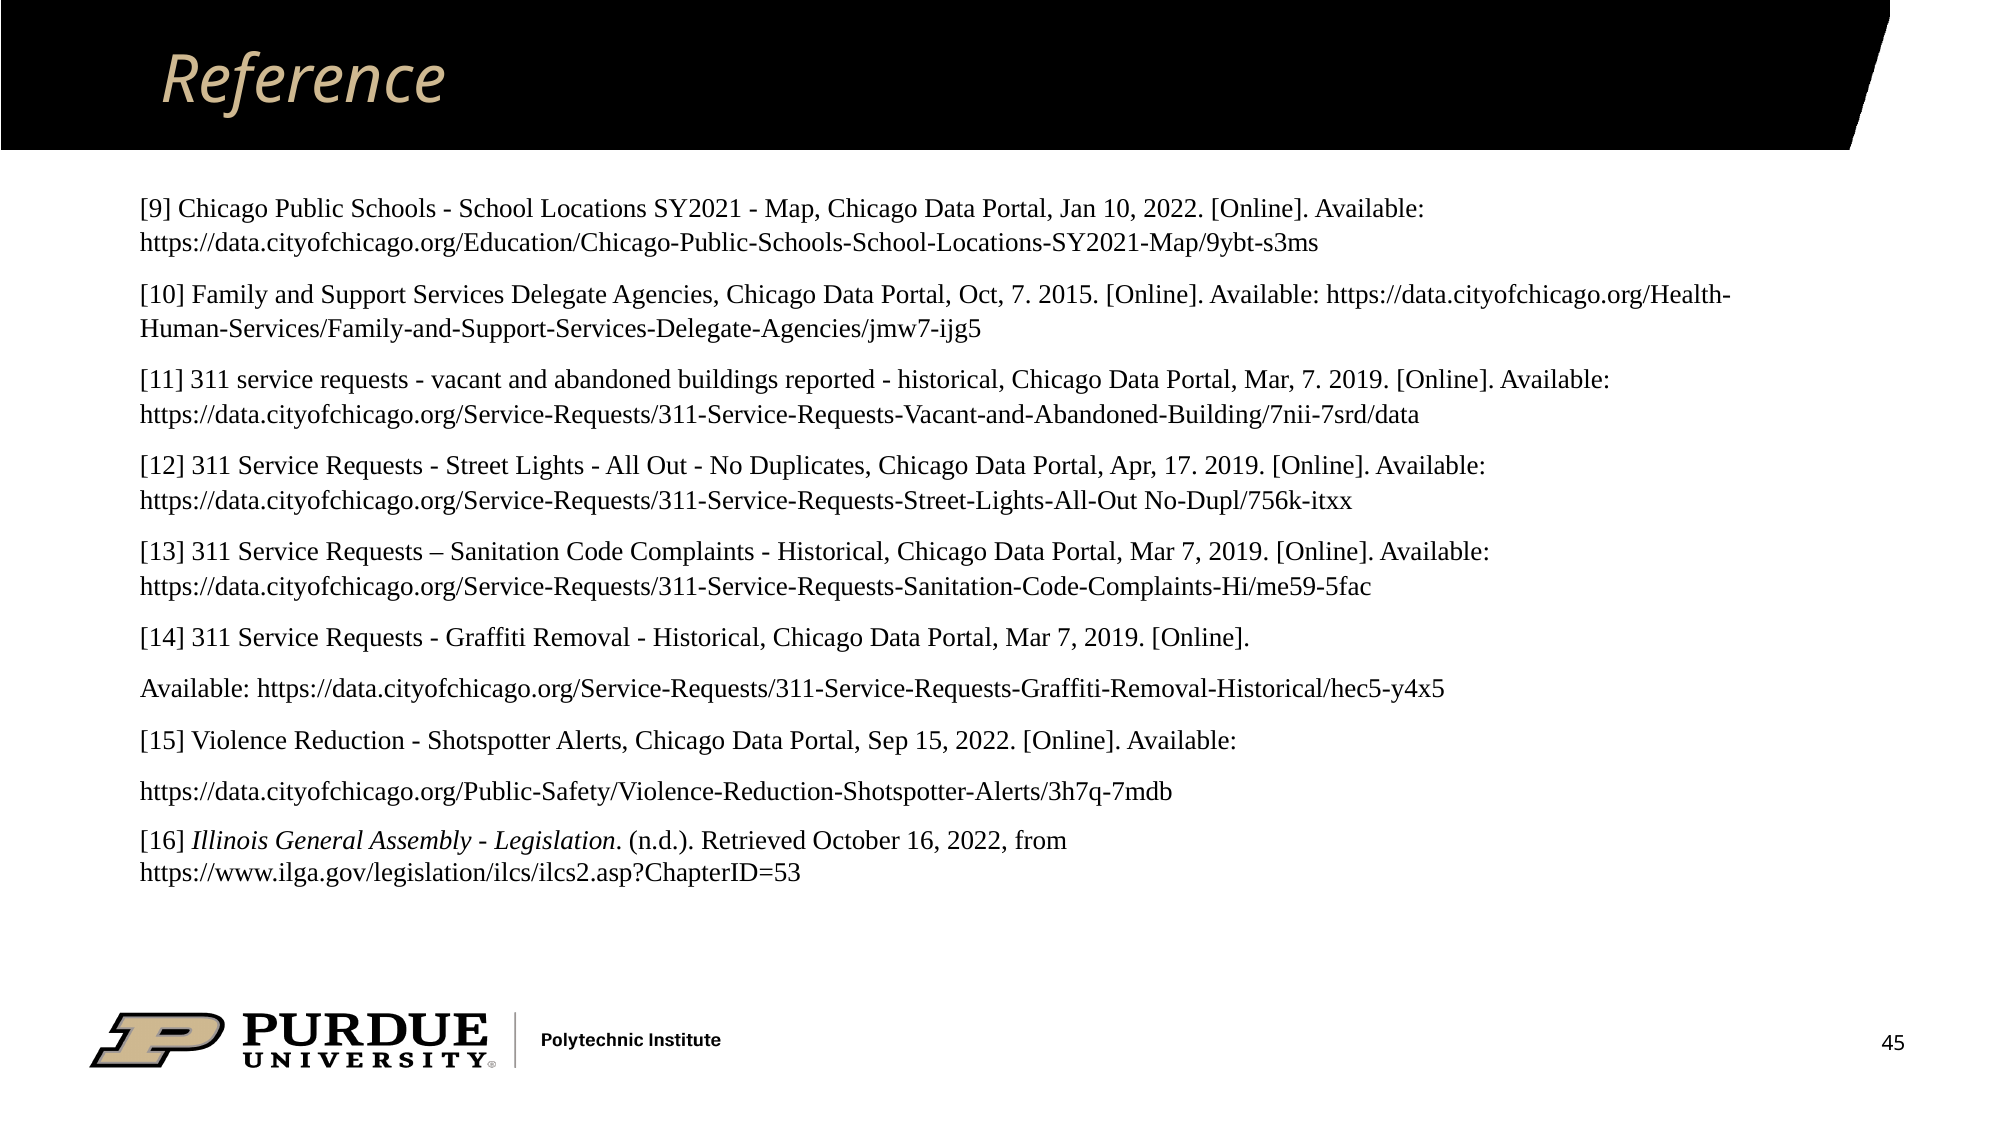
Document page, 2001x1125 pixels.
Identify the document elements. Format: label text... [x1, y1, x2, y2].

title Reference [158, 42, 1678, 188]
slide_number ‹#› [1853, 1013, 1934, 1074]
list [9] Chicago Public Schools - School Locations SY2021 - Map, Chicago Data Portal, Jan 10, 2022. [Online]. Available: https://data.cityofchicago.org/Education/Chicago-Public-Schools-School-Locations-SY2021-Map/9ybt-s3ms [10] Family and Support Services Delegate Agencies, Chicago Data Portal, Oct, 7. 2015. [Online]. Available: https://data.cityofchicago.org/Health-Human-Services/Family-and-Support-Services-Delegate-Agencies/jmw7-ijg5 [11] 311 service requests - vacant and abandoned buildings reported - historical, Chicago Data Portal, Mar, 7. 2019. [Online]. Available: https://data.cityofchicago.org/Service-Requests/311-Service-Requests-Vacant-and-Abandoned-Building/7nii-7srd/data [12] 311 Service Requests - Street Lights - All Out - No Duplicates, Chicago Data Portal, Apr, 17. 2019. [Online]. Available: https://data.cityofchicago.org/Service-Requests/311-Service-Requests-Street-Lights-All-Out No-Dupl/756k-itxx [13] 311 Service Requests – Sanitation Code Complaints - Historical, Chicago Data Portal, Mar 7, 2019. [Online]. Available: https://data.cityofchicago.org/Service-Requests/311-Service-Requests-Sanitation-Code-Complaints-Hi/me59-5fac [14] 311 Service Requests - Graffiti Removal - Historical, Chicago Data Portal, Mar 7, 2019. [Online]. Available: https://data.cityofchicago.org/Service-Requests/311-Service-Requests-Graffiti-Removal-Historical/hec5-y4x5 [15] Violence Reduction - Shotspotter Alerts, Chicago Data Portal, Sep 15, 2022. [Online]. Available: https://data.cityofchicago.org/Public-Safety/Violence-Reduction-Shotspotter-Alerts/3h7q-7mdb [16] Illinois General Assembly - Legislation. (n.d.). Retrieved October 16, 2022, from https://www.ilga.gov/legislation/ilcs/ilcs2.asp?ChapterID=53 [139, 188, 1760, 953]
picture [89, 1010, 846, 1071]
picture [1, 0, 1890, 150]
